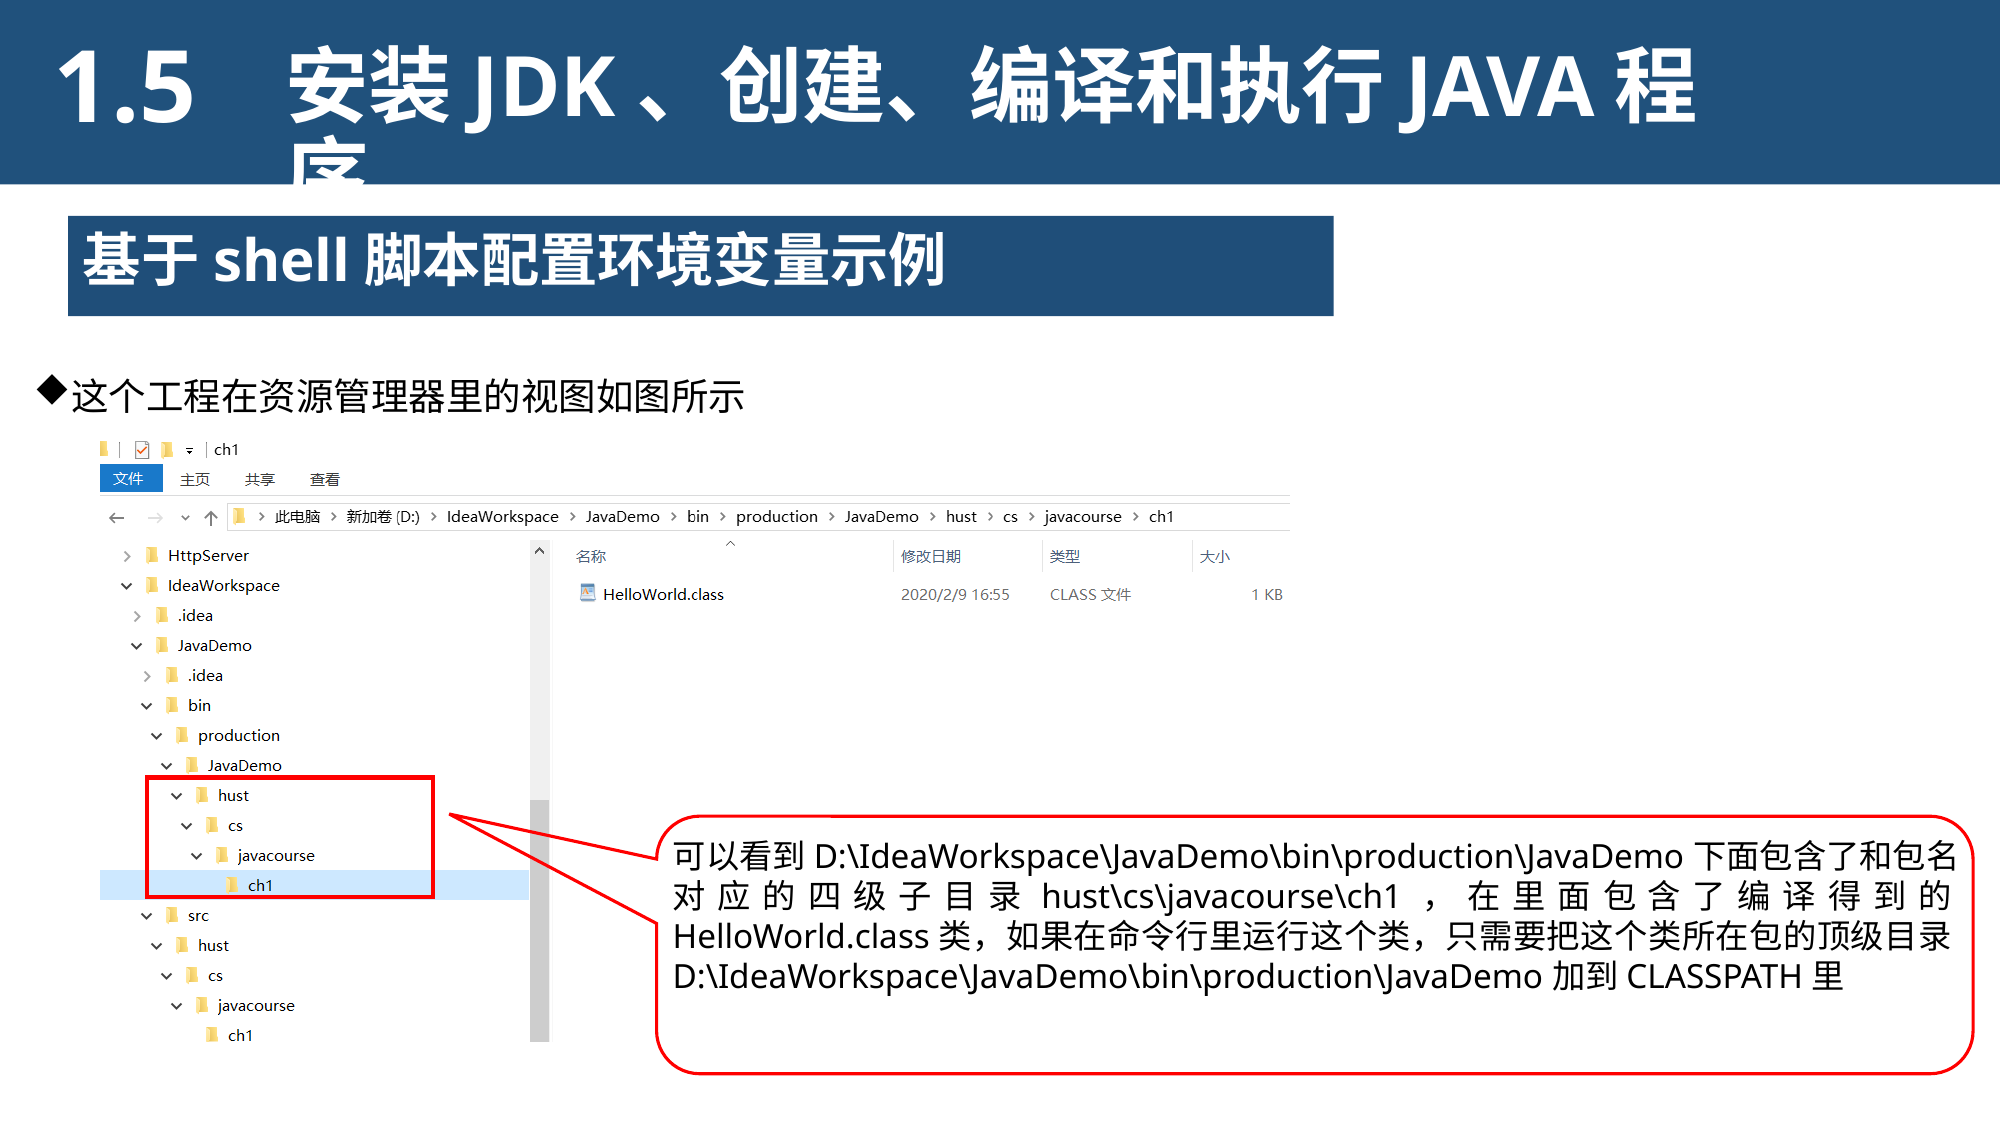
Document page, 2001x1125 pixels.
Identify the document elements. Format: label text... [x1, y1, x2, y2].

list 1.5 [38, 28, 244, 166]
list 安装JDK、创建、编译和执行JAVA程序 [270, 36, 1782, 119]
text_box 基于shell脚本配置环境变量示例 [68, 215, 1334, 317]
picture [100, 435, 1290, 1042]
text_box 这个工程在资源管理器里的视图如图所示 [18, 342, 1837, 796]
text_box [656, 816, 1975, 1074]
